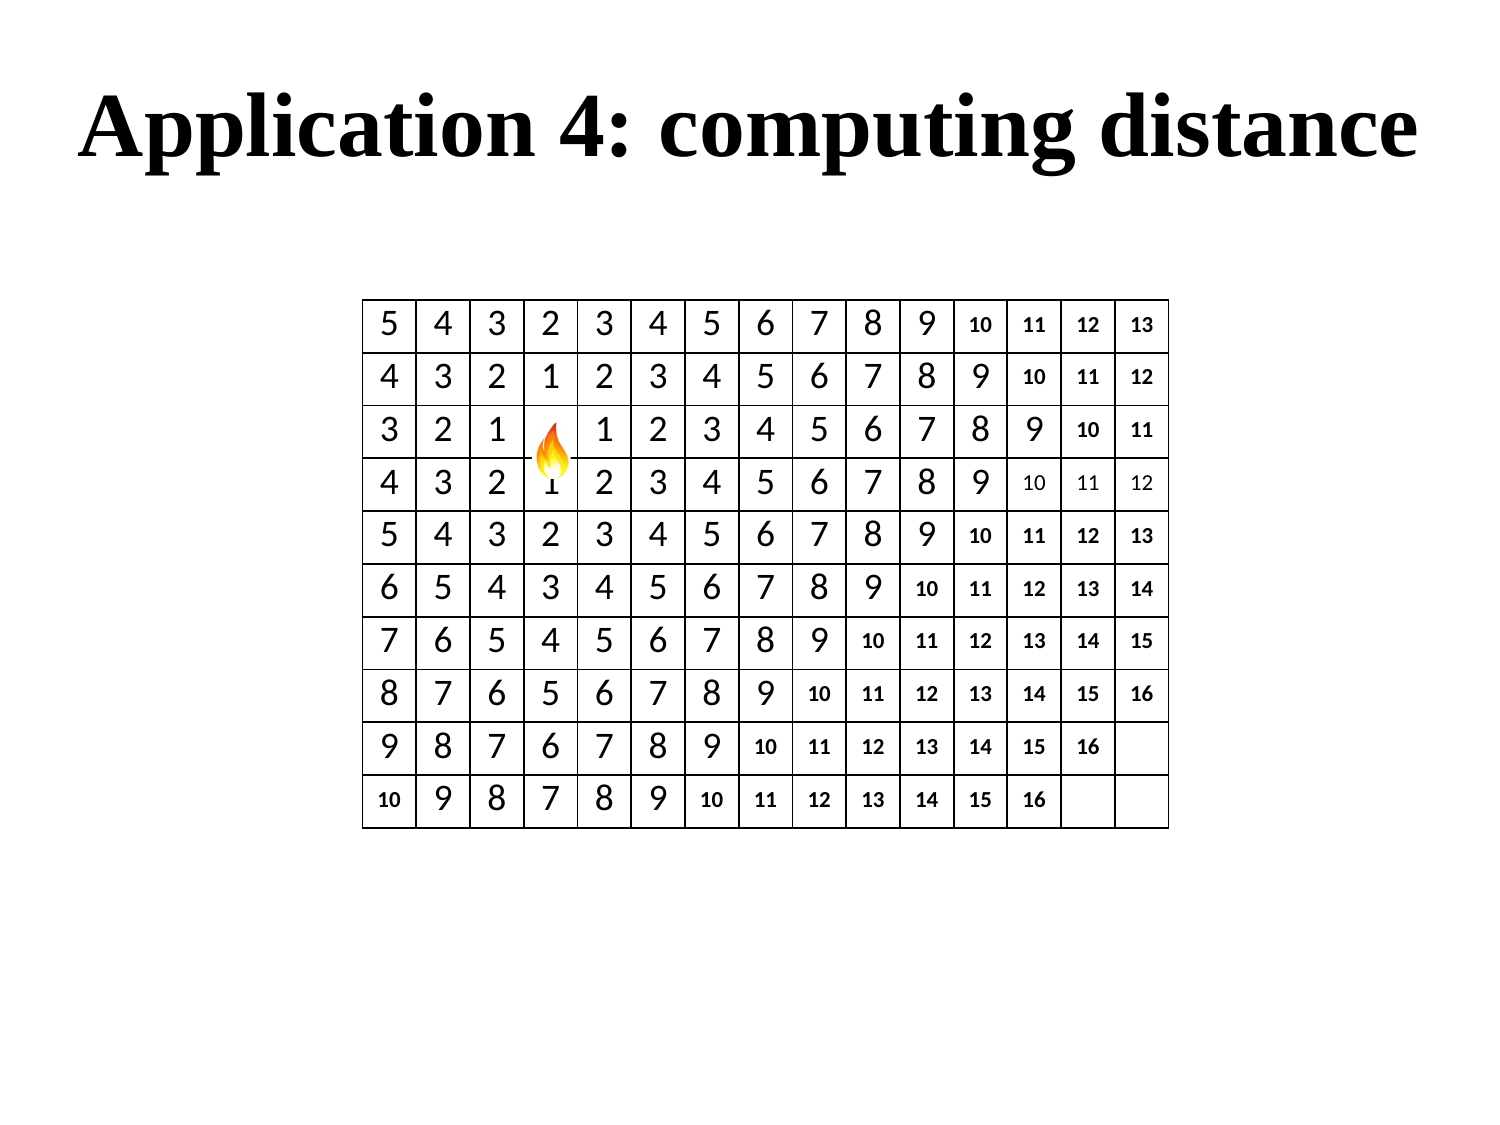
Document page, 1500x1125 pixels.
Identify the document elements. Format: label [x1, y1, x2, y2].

table_cell [363, 776, 415, 827]
table_header [686, 301, 738, 352]
table_cell [525, 406, 577, 457]
table_header [740, 301, 792, 352]
table_cell [1062, 406, 1114, 457]
table_cell [686, 776, 738, 827]
table_cell [740, 618, 792, 669]
table_cell [686, 406, 738, 457]
table_cell [1116, 723, 1168, 774]
table_cell [417, 406, 469, 457]
table_cell [740, 512, 792, 563]
table_cell [471, 354, 523, 405]
table_cell [578, 406, 630, 457]
table_cell [686, 512, 738, 563]
table_cell [686, 354, 738, 405]
table_cell [1062, 565, 1114, 616]
table_cell [578, 618, 630, 669]
table_cell [417, 565, 469, 616]
table_cell [955, 512, 1006, 563]
table_cell [578, 512, 630, 563]
table_cell [955, 618, 1006, 669]
table_cell [740, 565, 792, 616]
table_cell [686, 670, 738, 721]
table_cell [901, 354, 953, 405]
table_cell [740, 406, 792, 457]
table_cell [1062, 459, 1114, 510]
table_cell [417, 354, 469, 405]
table_cell [901, 618, 953, 669]
table_cell [1008, 459, 1060, 510]
table_cell [1008, 670, 1060, 721]
table_cell [901, 565, 953, 616]
table_cell [955, 406, 1006, 457]
table_cell [901, 723, 953, 774]
table_header [793, 301, 845, 352]
table_cell [955, 459, 1006, 510]
table_cell [363, 565, 415, 616]
table_cell [363, 459, 415, 510]
table_cell [525, 459, 577, 510]
table_cell [632, 723, 684, 774]
table_cell [363, 723, 415, 774]
table_cell [525, 723, 577, 774]
table_cell [578, 354, 630, 405]
table_cell [955, 776, 1006, 827]
table_cell [632, 459, 684, 510]
table_cell [847, 670, 899, 721]
table_cell [847, 354, 899, 405]
table_cell [686, 459, 738, 510]
table_cell [793, 670, 845, 721]
table_cell [632, 406, 684, 457]
table_cell [1008, 565, 1060, 616]
table_cell [1116, 406, 1168, 457]
table_header [1116, 301, 1168, 352]
table_cell [1116, 618, 1168, 669]
table_cell [901, 670, 953, 721]
table_cell [525, 565, 577, 616]
table_cell [740, 670, 792, 721]
table_cell [363, 670, 415, 721]
table_cell [1062, 723, 1114, 774]
table_header [955, 301, 1006, 352]
table_cell [847, 723, 899, 774]
table_cell [1116, 354, 1168, 405]
table_cell [471, 512, 523, 563]
table_cell [740, 776, 792, 827]
picture [531, 421, 571, 479]
table_cell [525, 512, 577, 563]
table_cell [363, 354, 415, 405]
table_cell [793, 354, 845, 405]
table_cell [525, 618, 577, 669]
table_cell [363, 512, 415, 563]
table_cell [471, 618, 523, 669]
table_cell [847, 776, 899, 827]
table_cell [793, 618, 845, 669]
table_cell [793, 459, 845, 510]
table_cell [793, 565, 845, 616]
table_cell [417, 776, 469, 827]
table_cell [1062, 670, 1114, 721]
table_cell [1062, 354, 1114, 405]
table_cell [847, 406, 899, 457]
table_cell [847, 565, 899, 616]
table_cell [363, 618, 415, 669]
table_cell [632, 776, 684, 827]
table_header [363, 301, 415, 352]
table_cell [1008, 406, 1060, 457]
table_cell [740, 354, 792, 405]
table_cell [578, 776, 630, 827]
table_cell [417, 670, 469, 721]
table_cell [793, 776, 845, 827]
table_cell [955, 565, 1006, 616]
table_cell [417, 723, 469, 774]
table_cell [578, 565, 630, 616]
table_header [1008, 301, 1060, 352]
table_cell [417, 512, 469, 563]
table_cell [632, 565, 684, 616]
table_cell [632, 618, 684, 669]
table_cell [686, 723, 738, 774]
table_cell [471, 723, 523, 774]
table_cell [793, 512, 845, 563]
table_cell [1062, 618, 1114, 669]
table_header [847, 301, 899, 352]
table_cell [1116, 512, 1168, 563]
table_cell [1008, 512, 1060, 563]
table_cell [1008, 723, 1060, 774]
table_header [901, 301, 953, 352]
table_header [1062, 301, 1114, 352]
table_cell [1062, 512, 1114, 563]
table_cell [525, 670, 577, 721]
table_cell [847, 459, 899, 510]
table_header [525, 301, 577, 352]
table_cell [955, 670, 1006, 721]
table_cell [1116, 670, 1168, 721]
table_cell [417, 459, 469, 510]
table_cell [901, 459, 953, 510]
table_cell [1116, 459, 1168, 510]
table_cell [417, 618, 469, 669]
table_cell [1008, 776, 1060, 827]
table_cell [1008, 618, 1060, 669]
table_cell [632, 670, 684, 721]
table_cell [901, 406, 953, 457]
table_cell [847, 618, 899, 669]
table_cell [793, 723, 845, 774]
table_cell [901, 776, 953, 827]
table_cell [471, 776, 523, 827]
table_cell [955, 354, 1006, 405]
table_cell [525, 354, 577, 405]
table_header [632, 301, 684, 352]
table_cell [1062, 776, 1114, 827]
table_cell [632, 512, 684, 563]
table_header [417, 301, 469, 352]
table_cell [955, 723, 1006, 774]
table_cell [578, 670, 630, 721]
table_cell [901, 512, 953, 563]
table_cell [471, 406, 523, 457]
table_header [578, 301, 630, 352]
table_cell [471, 565, 523, 616]
table_cell [1116, 776, 1168, 827]
title [24, 26, 1475, 214]
table_cell [632, 354, 684, 405]
table_cell [578, 459, 630, 510]
table_cell [471, 459, 523, 510]
table_cell [740, 459, 792, 510]
table_cell [1116, 565, 1168, 616]
table_cell [686, 565, 738, 616]
table_cell [525, 776, 577, 827]
table_cell [578, 723, 630, 774]
table_header [471, 301, 523, 352]
table_cell [363, 406, 415, 457]
table_cell [1008, 354, 1060, 405]
table_cell [847, 512, 899, 563]
table_cell [740, 723, 792, 774]
table_cell [793, 406, 845, 457]
table_cell [686, 618, 738, 669]
table_cell [471, 670, 523, 721]
